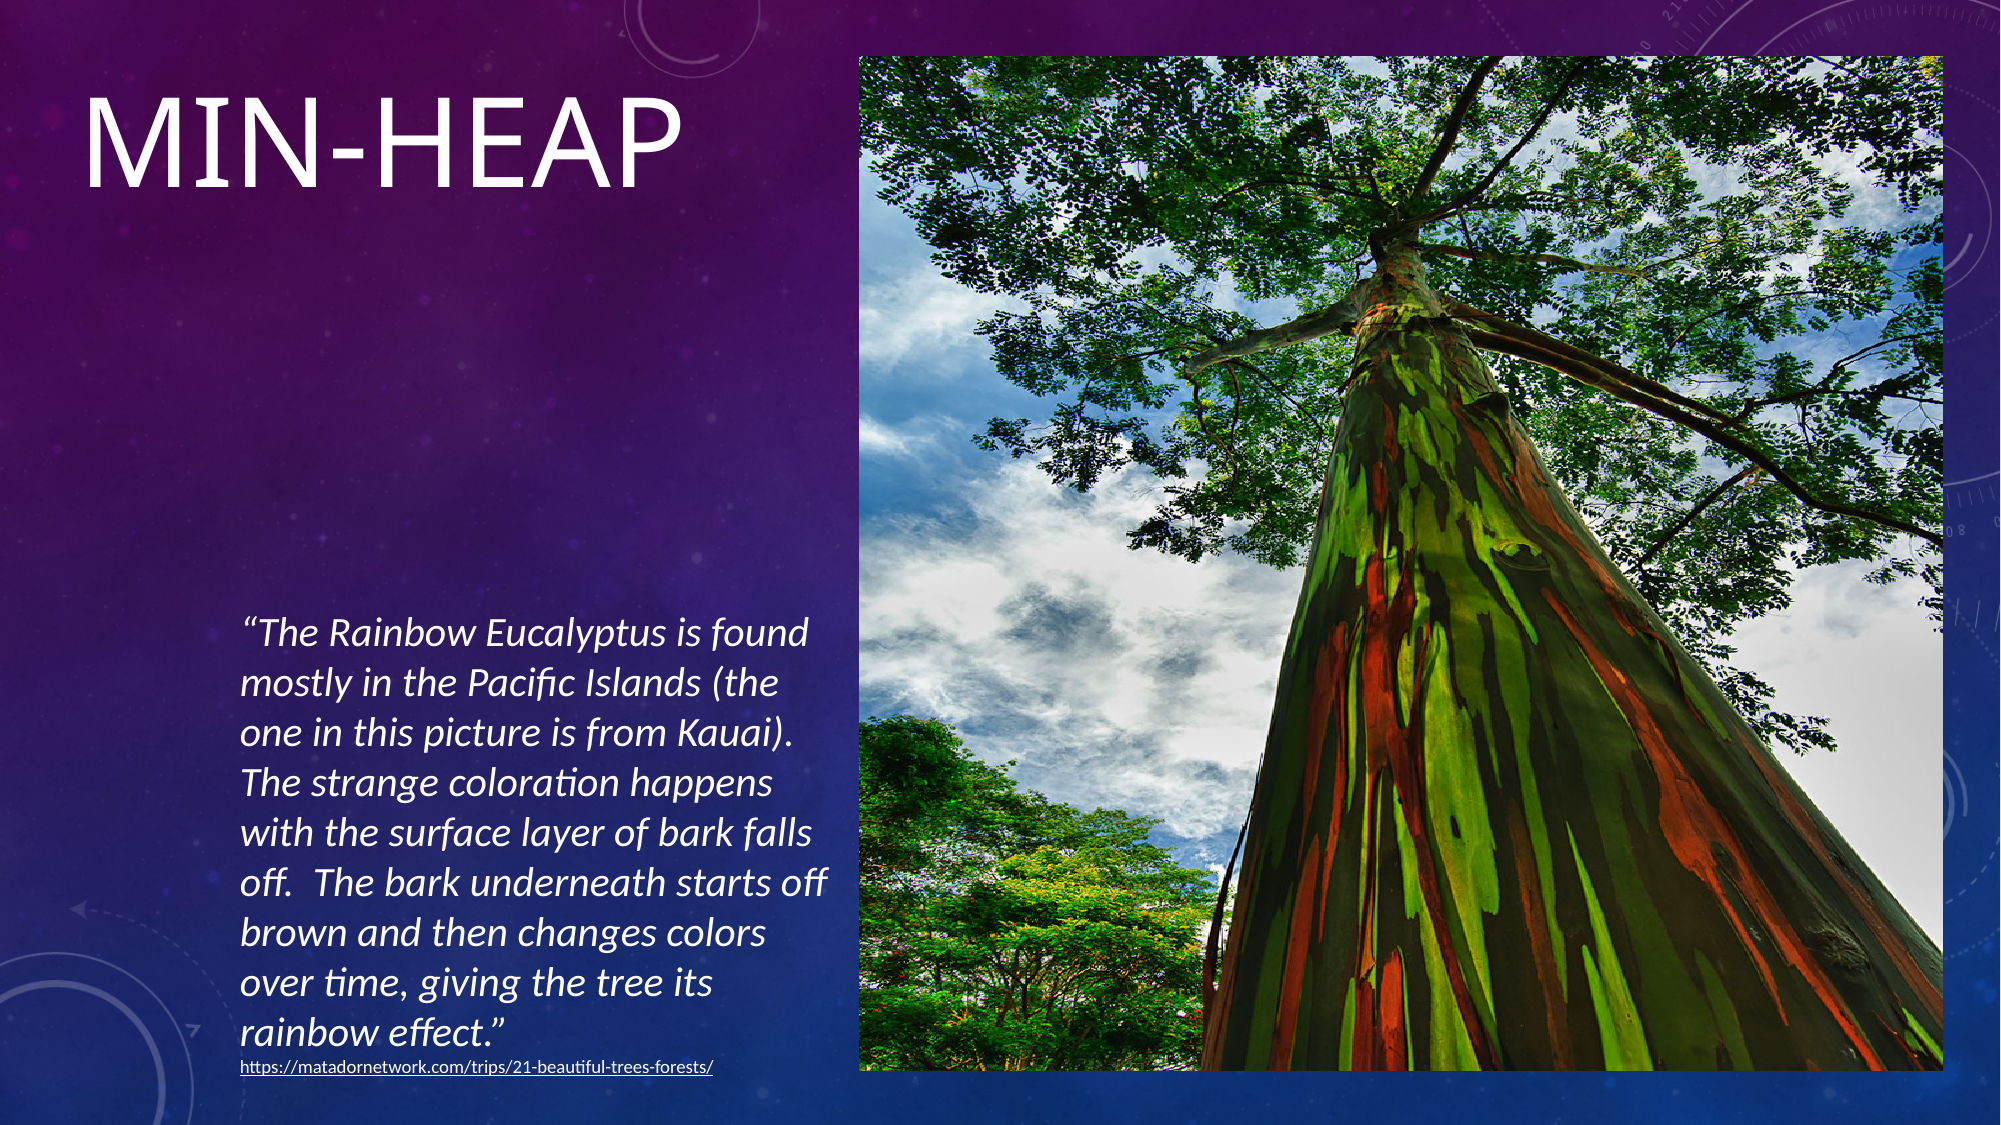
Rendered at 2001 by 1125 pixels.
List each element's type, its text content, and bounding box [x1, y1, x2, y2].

title min-heap [63, 18, 1726, 258]
picture [0, 0, 2001, 1125]
text_box “The Rainbow Eucalyptus is found mostly in the Pacific Islands (the one in this picture is from Kauai). The strange coloration happens with the surface layer of bark falls off. The bark underneath starts off brown and then changes colors over time, giving the tree its rainbow effect.” https://matadornetwork.com/trips/21-beautiful-trees-forests/ [225, 597, 848, 1085]
